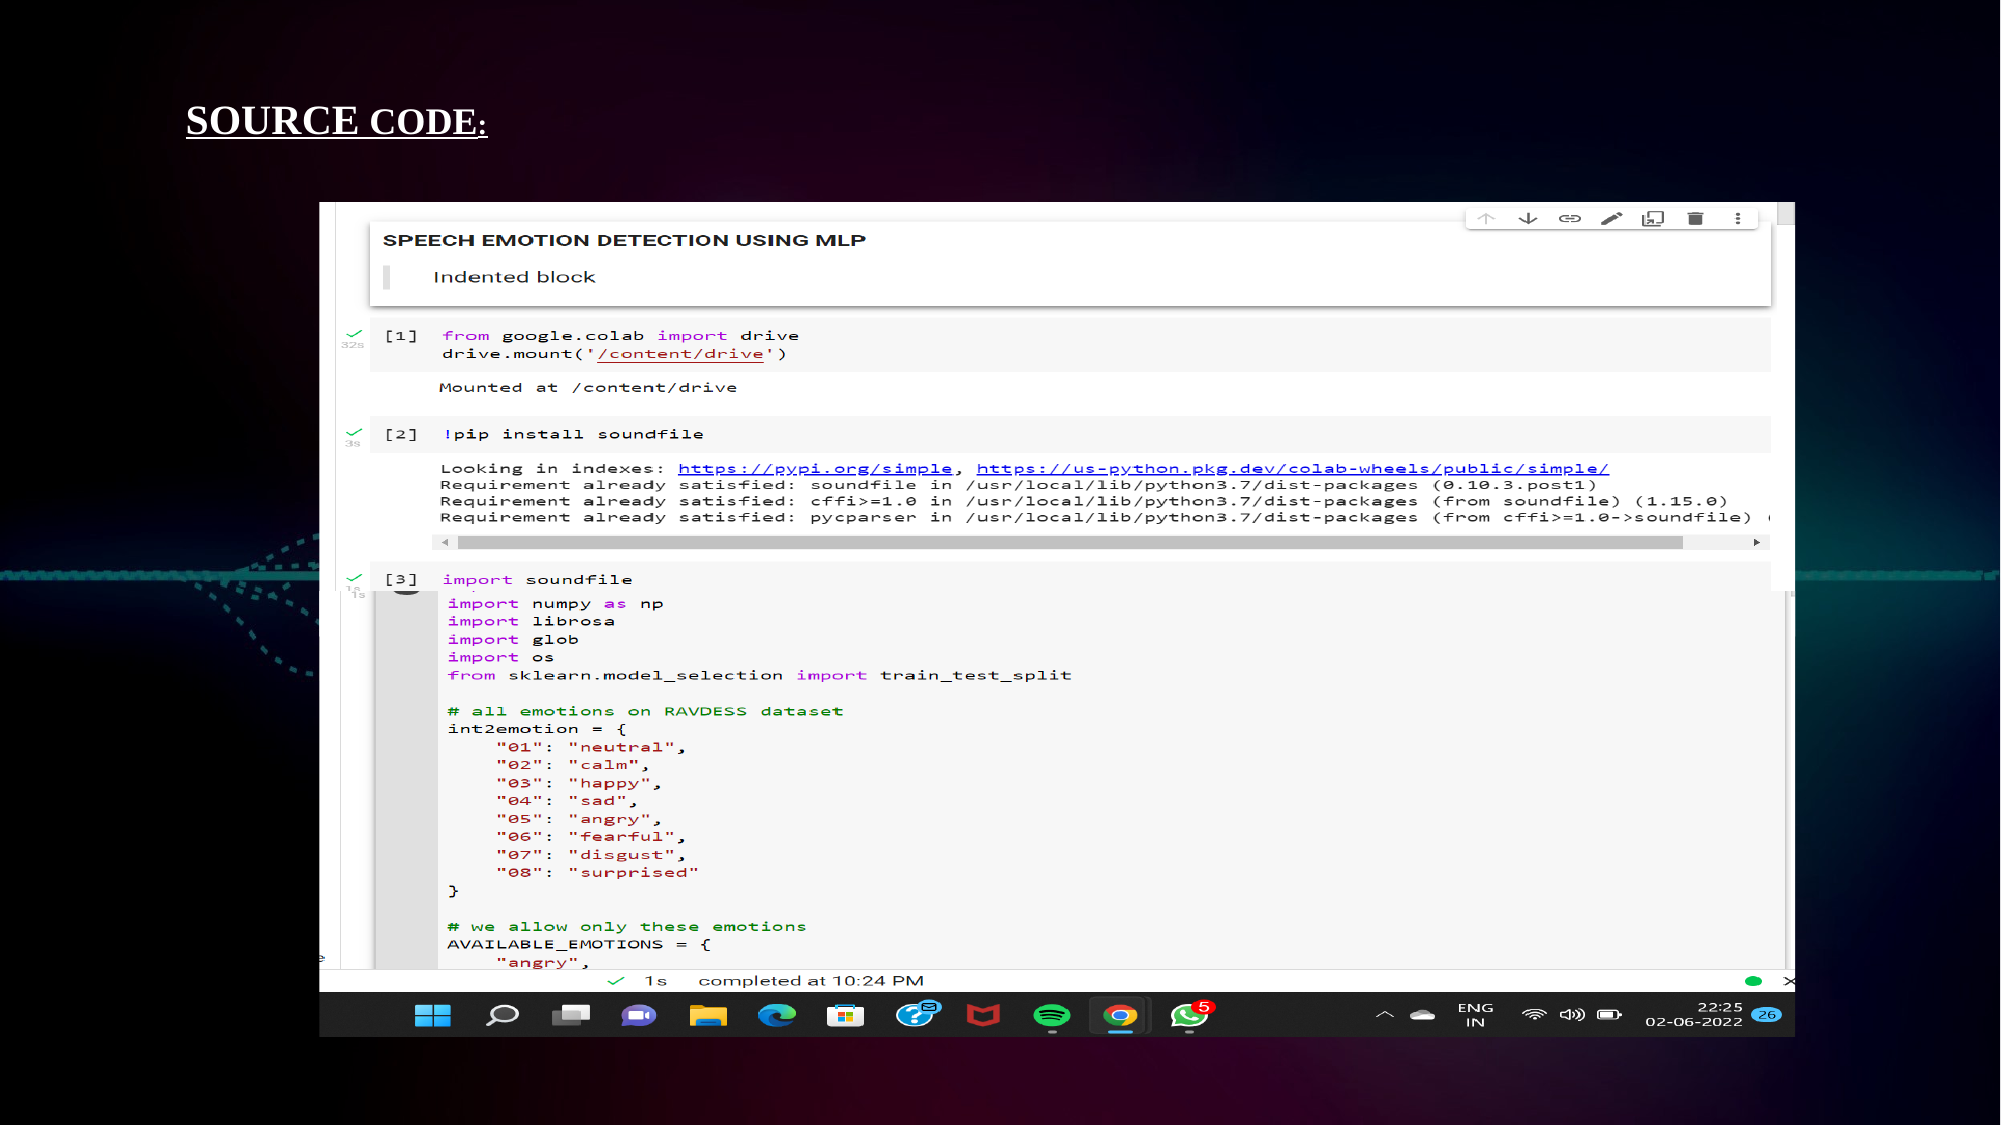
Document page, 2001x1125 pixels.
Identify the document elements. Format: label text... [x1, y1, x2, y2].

picture [0, 0, 2001, 1125]
text_box SOURCE CODE: [170, 85, 1171, 151]
